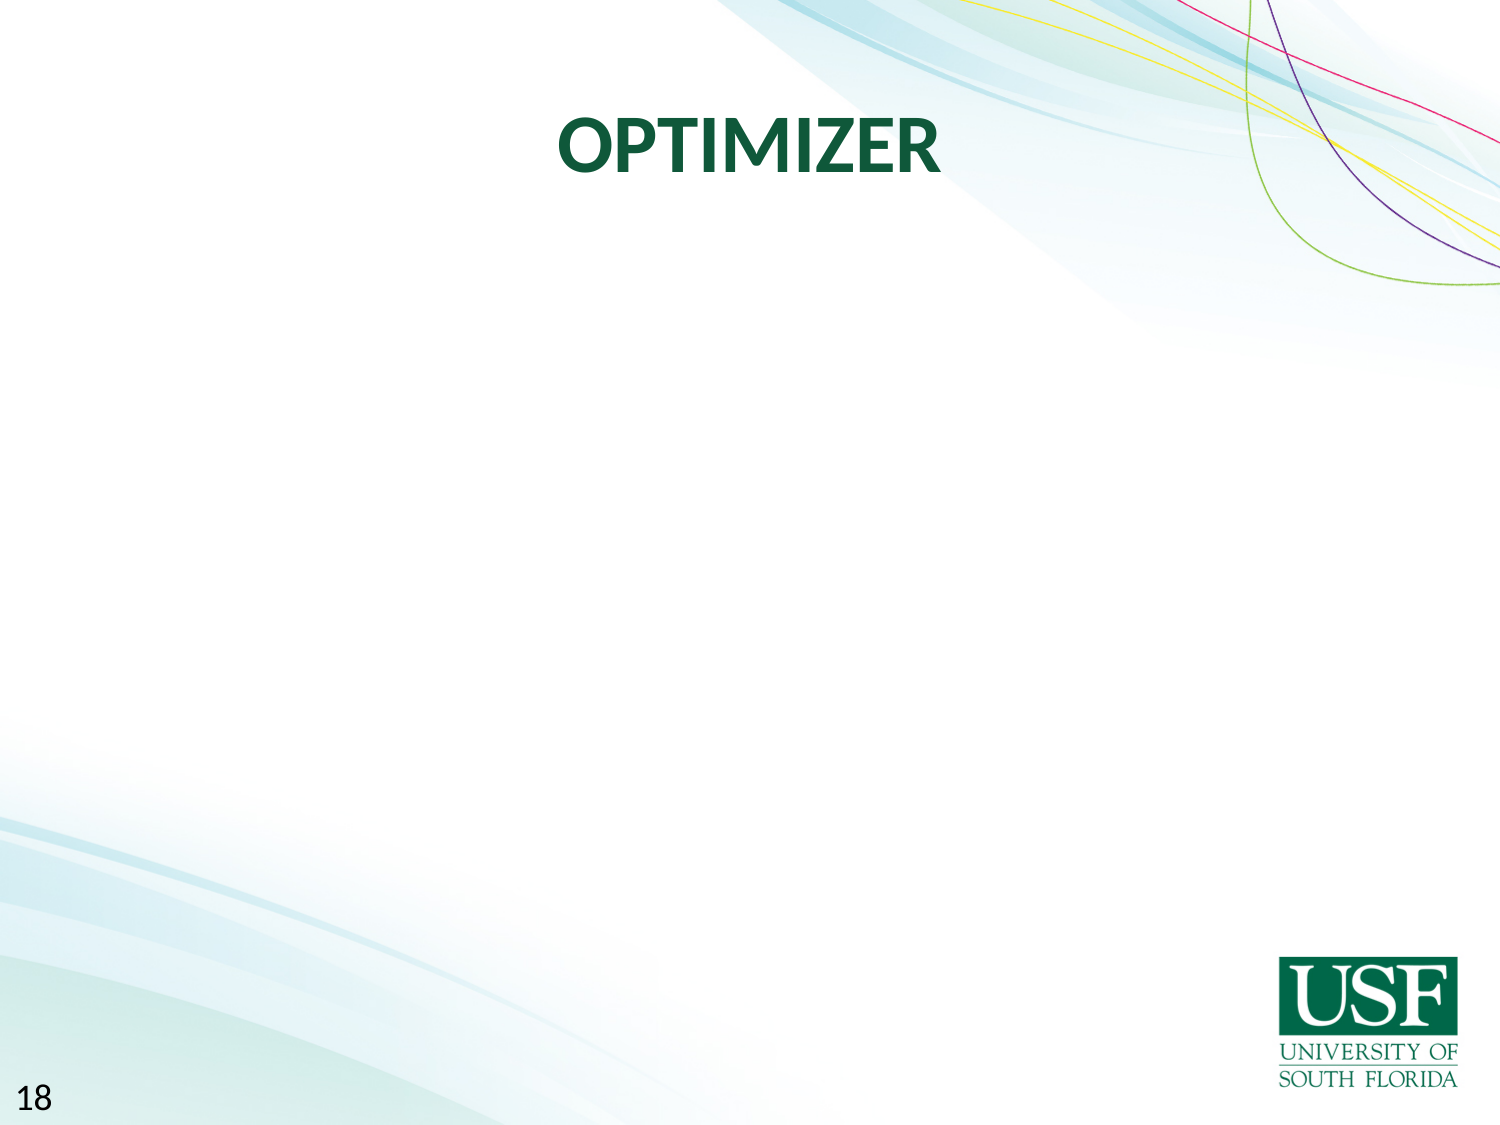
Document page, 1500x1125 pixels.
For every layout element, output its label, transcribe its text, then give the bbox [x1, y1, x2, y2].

slide_number 18 [0, 1065, 350, 1125]
picture [0, 0, 1500, 1125]
title OPTIMIZER [75, 45, 1425, 233]
